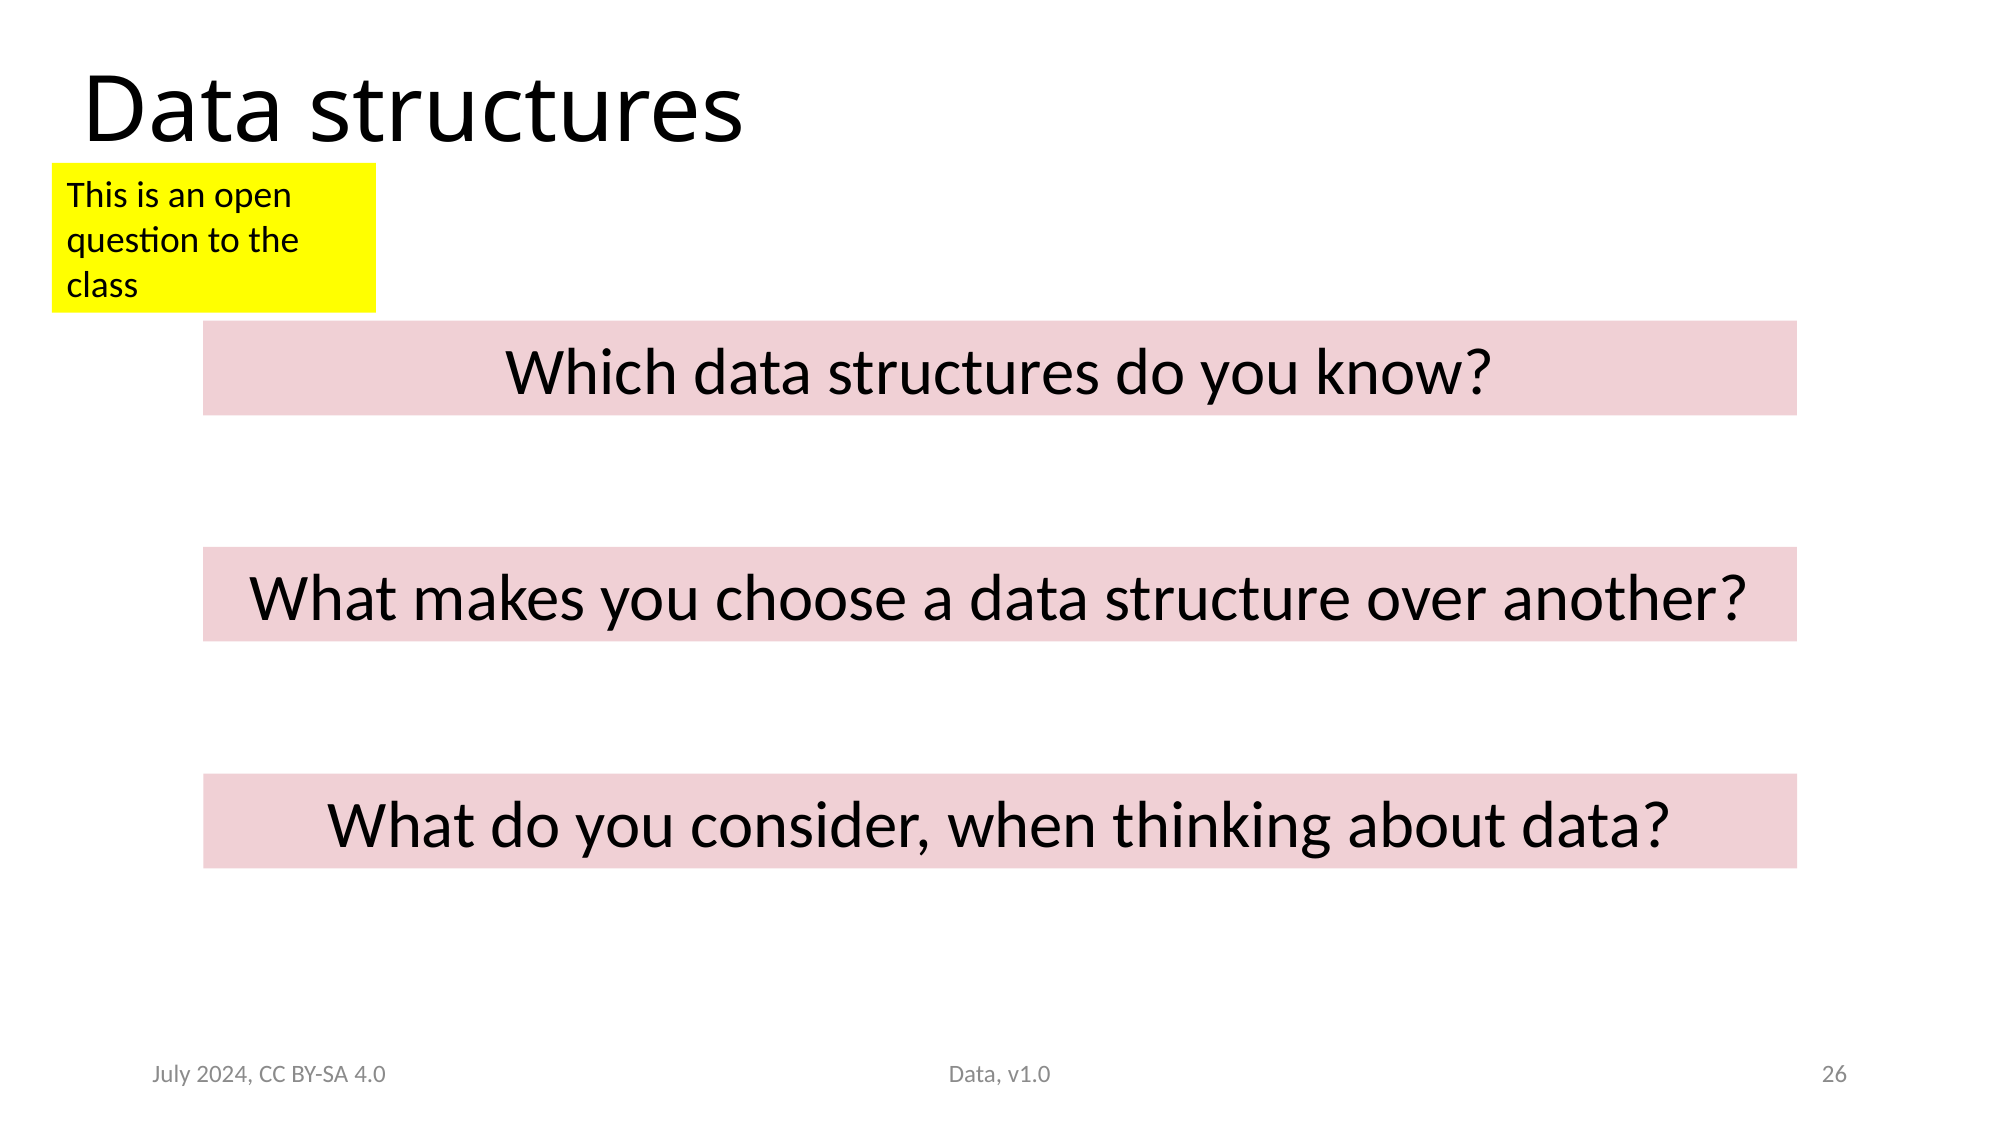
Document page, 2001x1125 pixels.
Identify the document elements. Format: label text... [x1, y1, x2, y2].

text_box What makes you choose a data structure over another? [203, 546, 1797, 642]
text_box Which data structures do you know? [203, 320, 1797, 416]
title Data structures [66, 37, 1934, 186]
slide_number 26 [1412, 1042, 1863, 1103]
footer Data, v1.0 [662, 1042, 1338, 1103]
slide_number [137, 1042, 588, 1103]
text_box What do you consider, when thinking about data? [203, 773, 1798, 869]
text_box This is an open question to the class [51, 162, 376, 313]
